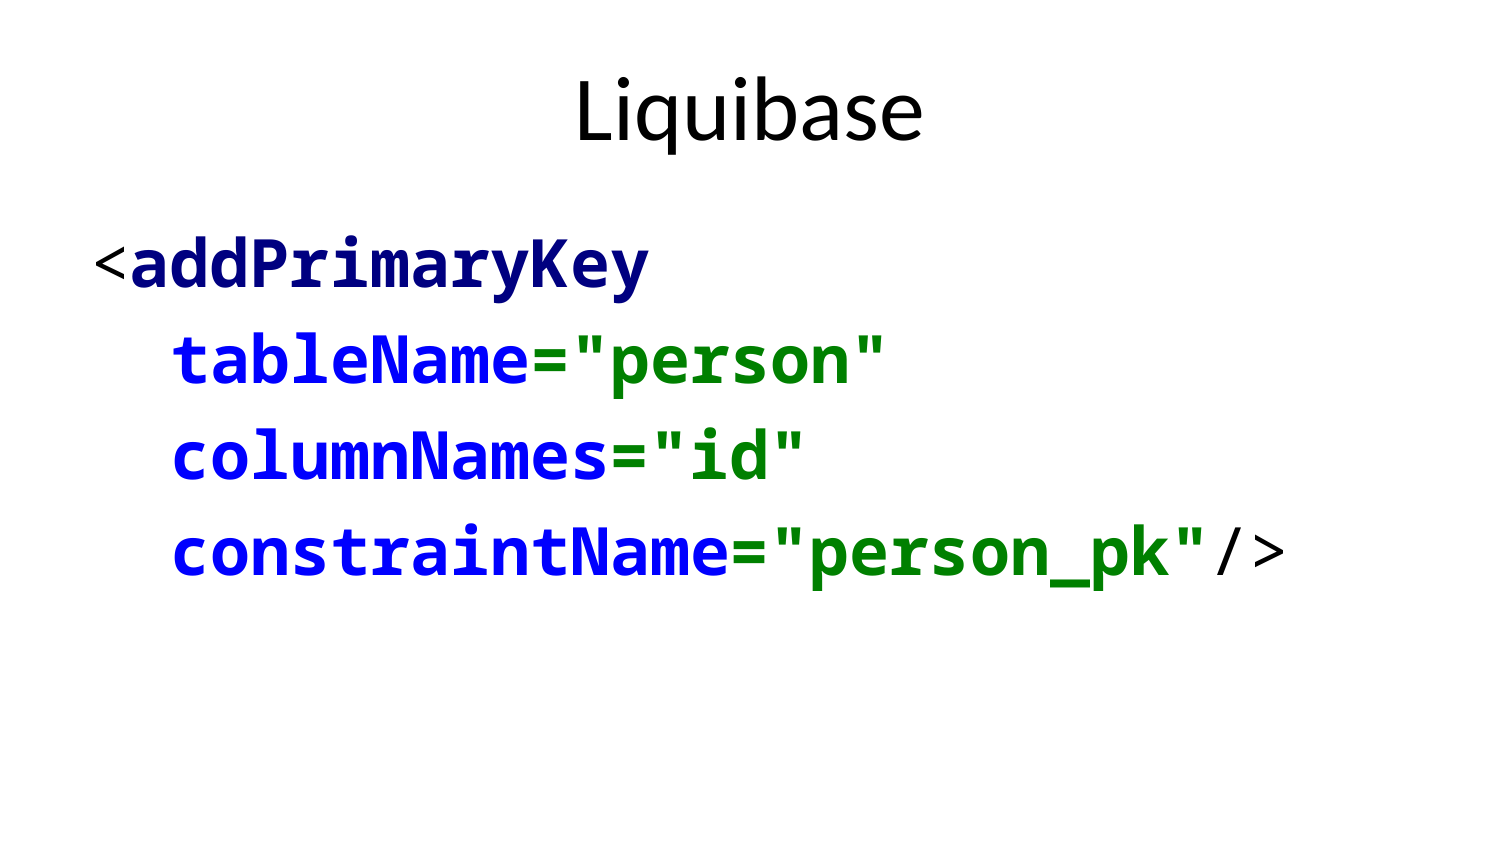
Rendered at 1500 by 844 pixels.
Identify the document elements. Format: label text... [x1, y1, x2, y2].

list <addPrimaryKey tableName="person" columnNames="id" constraintName="person_pk"/> [75, 196, 1425, 754]
title Liquibase [75, 33, 1425, 175]
